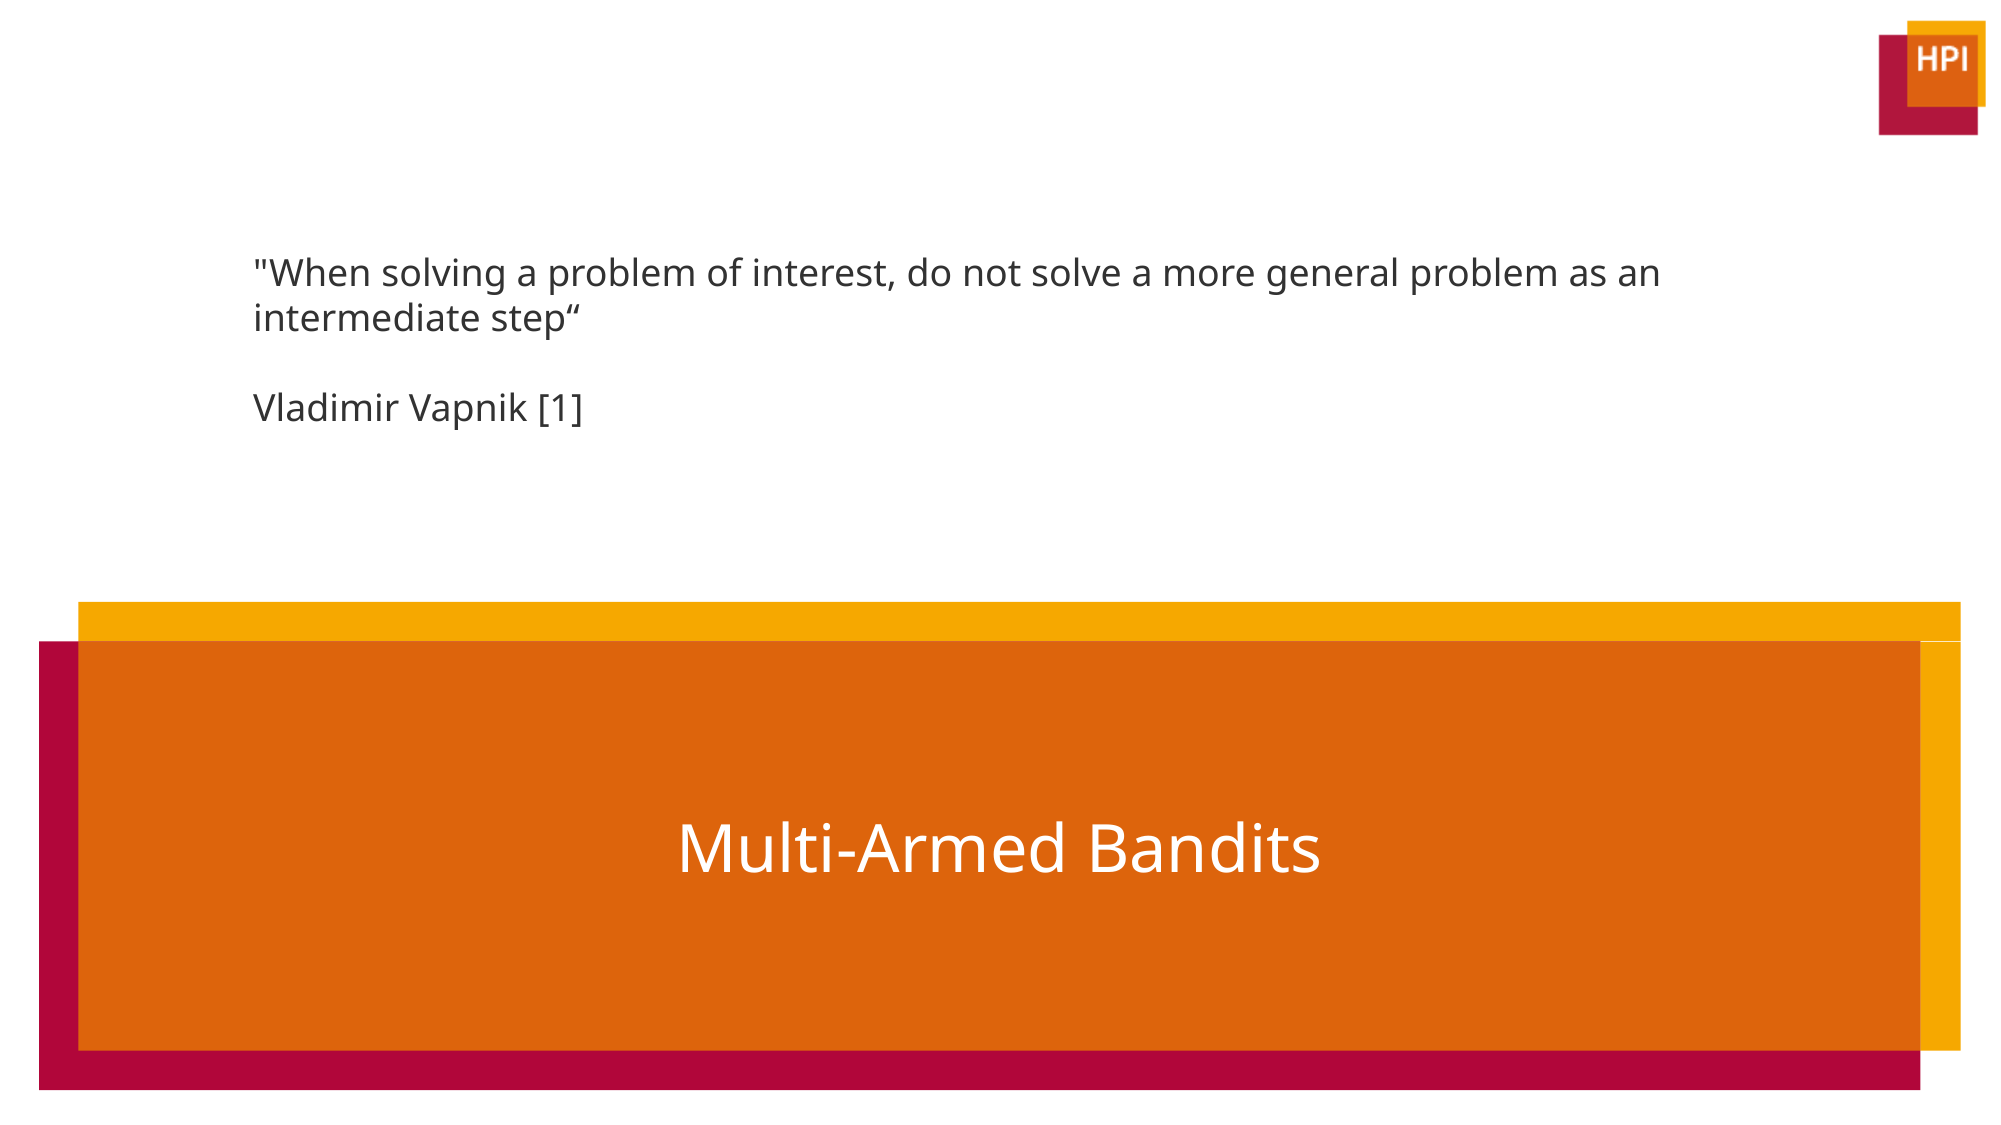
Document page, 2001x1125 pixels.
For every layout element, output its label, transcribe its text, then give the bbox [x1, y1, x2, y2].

title Multi-Armed Bandits [78, 641, 1921, 1051]
picture [1873, 18, 1986, 140]
text_box "When solving a problem of interest, do not solve a more general problem as an intermediate step“ Vladimir Vapnik [1] [238, 241, 1761, 437]
